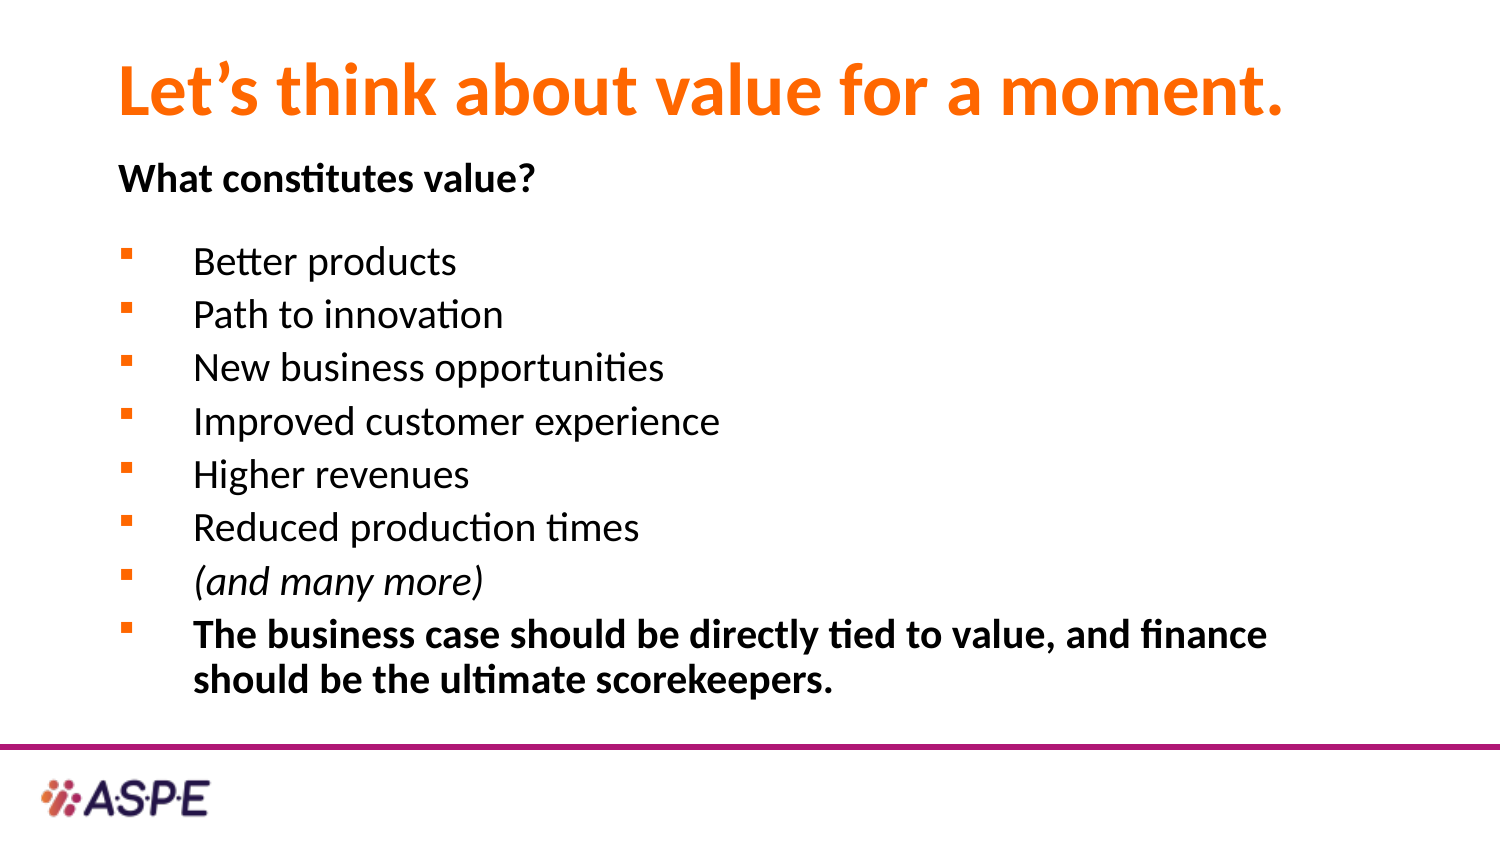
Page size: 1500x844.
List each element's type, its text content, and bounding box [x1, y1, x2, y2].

picture [37, 776, 213, 822]
list What constitutes value? Better products Path to innovation New business opportunities Improved customer experience Higher revenues Reduced production times (and many more) The business case should be directly tied to value, and finance should be the ultimate scorekeepers. [103, 148, 1397, 737]
title Let’s think about value for a moment. [103, 34, 1397, 148]
